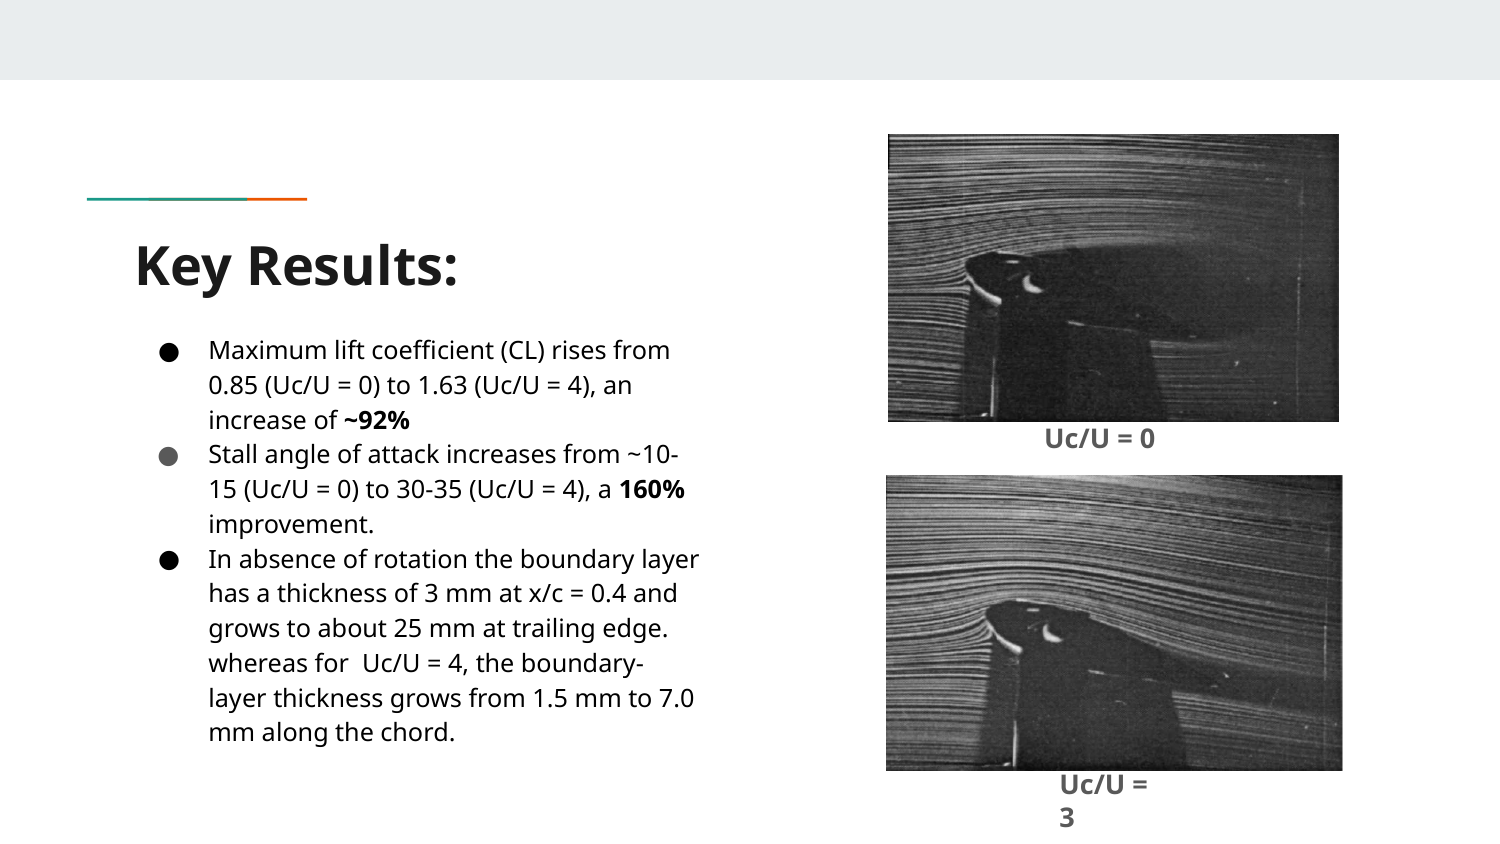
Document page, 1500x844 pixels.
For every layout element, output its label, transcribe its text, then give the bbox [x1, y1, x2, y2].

text_box Uc/U = 0 [1029, 430, 1200, 437]
picture [888, 134, 1341, 422]
title Key Results: [119, 216, 662, 315]
list Maximum lift coefficient (CL) rises from 0.85 (Uc/U = 0) to 1.63 (Uc/U = 4), an increase of ~92% Stall angle of attack increases from ~10-15 (Uc/U = 0) to 30-35 (Uc/U = 4), a 160% improvement. In absence of rotation the boundary layer has a thickness of 3 mm at x/c = 0.4 and grows to about 25 mm at trailing edge. whereas for Uc/U = 4, the boundary-layer thickness grows from 1.5 mm to 7.0 mm along the chord. [118, 315, 716, 795]
picture [885, 475, 1344, 772]
